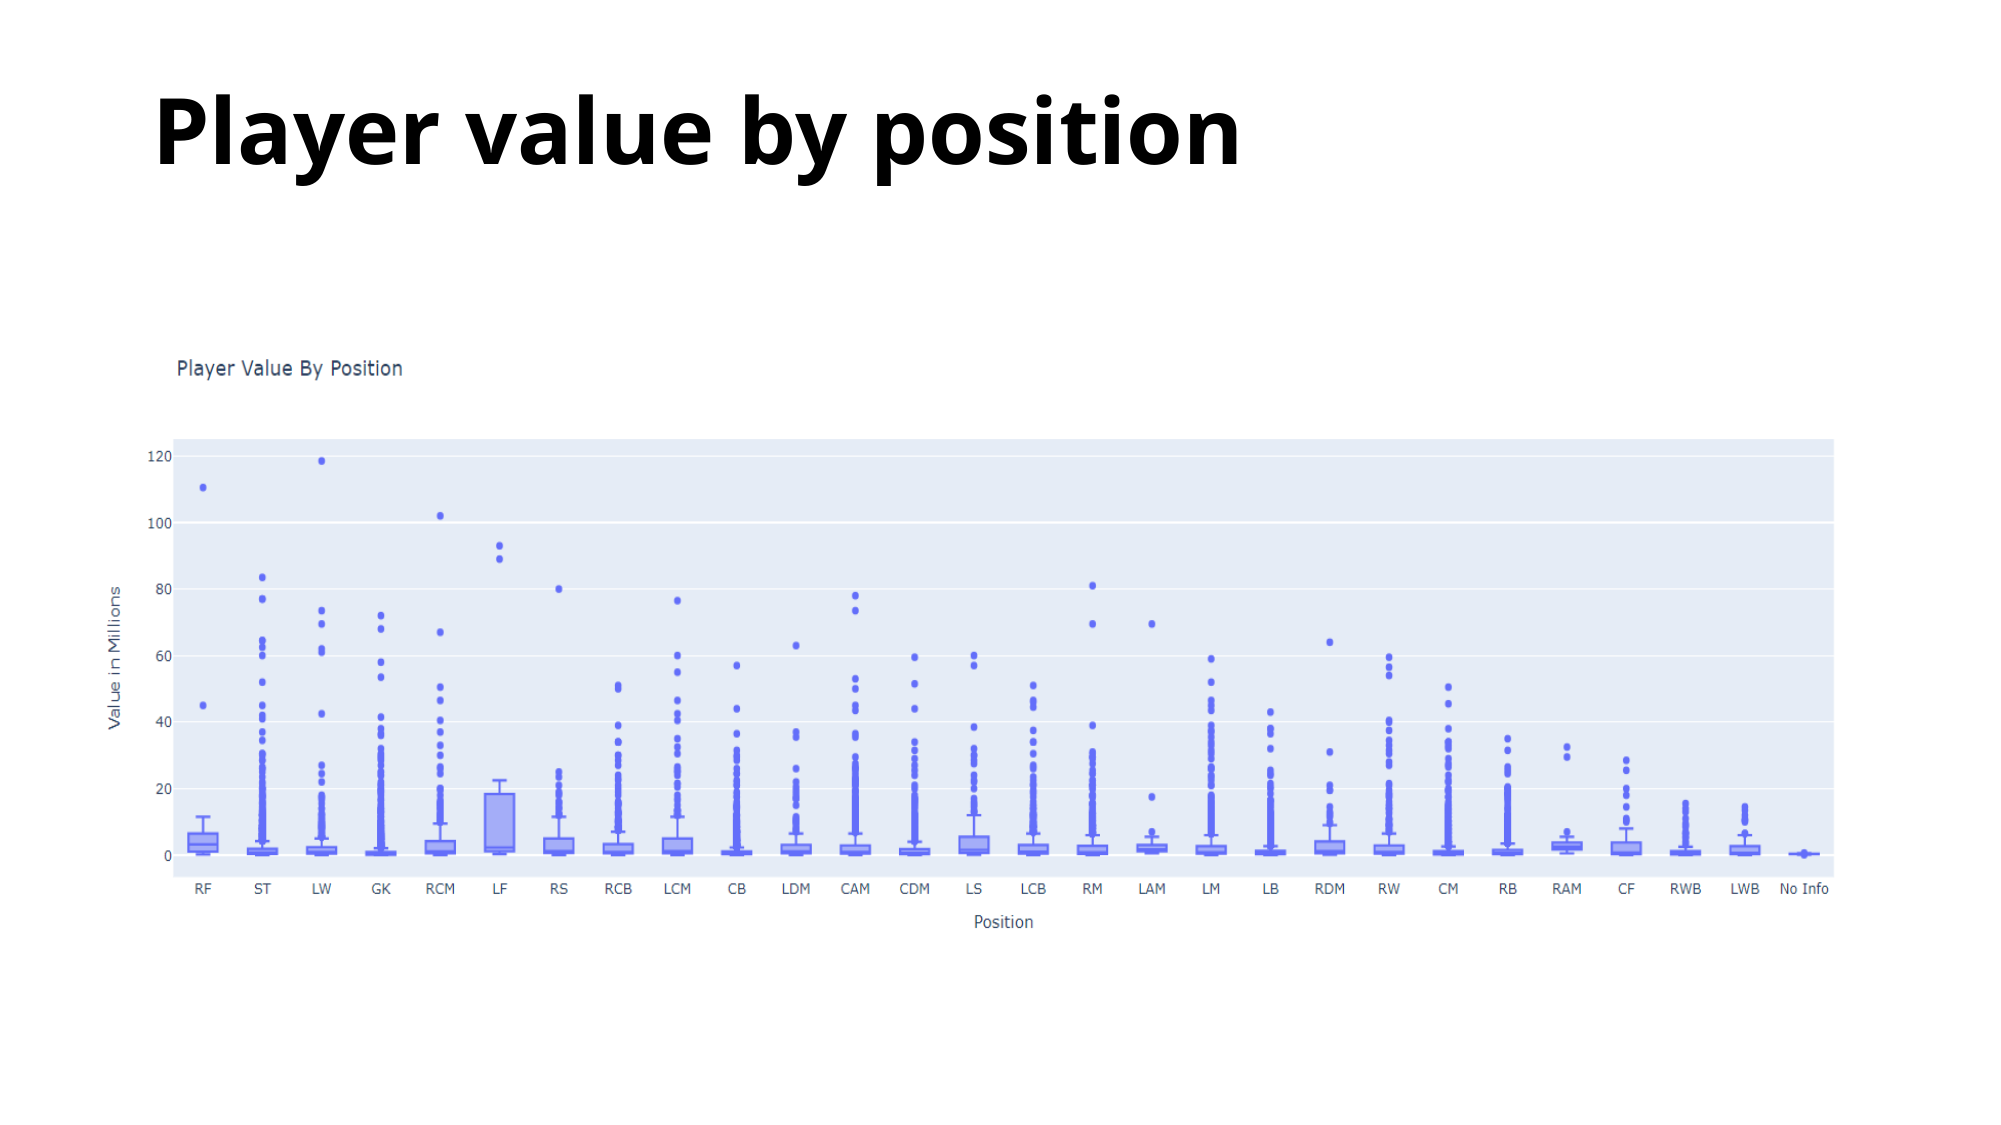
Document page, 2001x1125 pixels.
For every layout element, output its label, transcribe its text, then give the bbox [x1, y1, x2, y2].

title Player value by position [137, 59, 1863, 209]
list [93, 324, 1906, 961]
